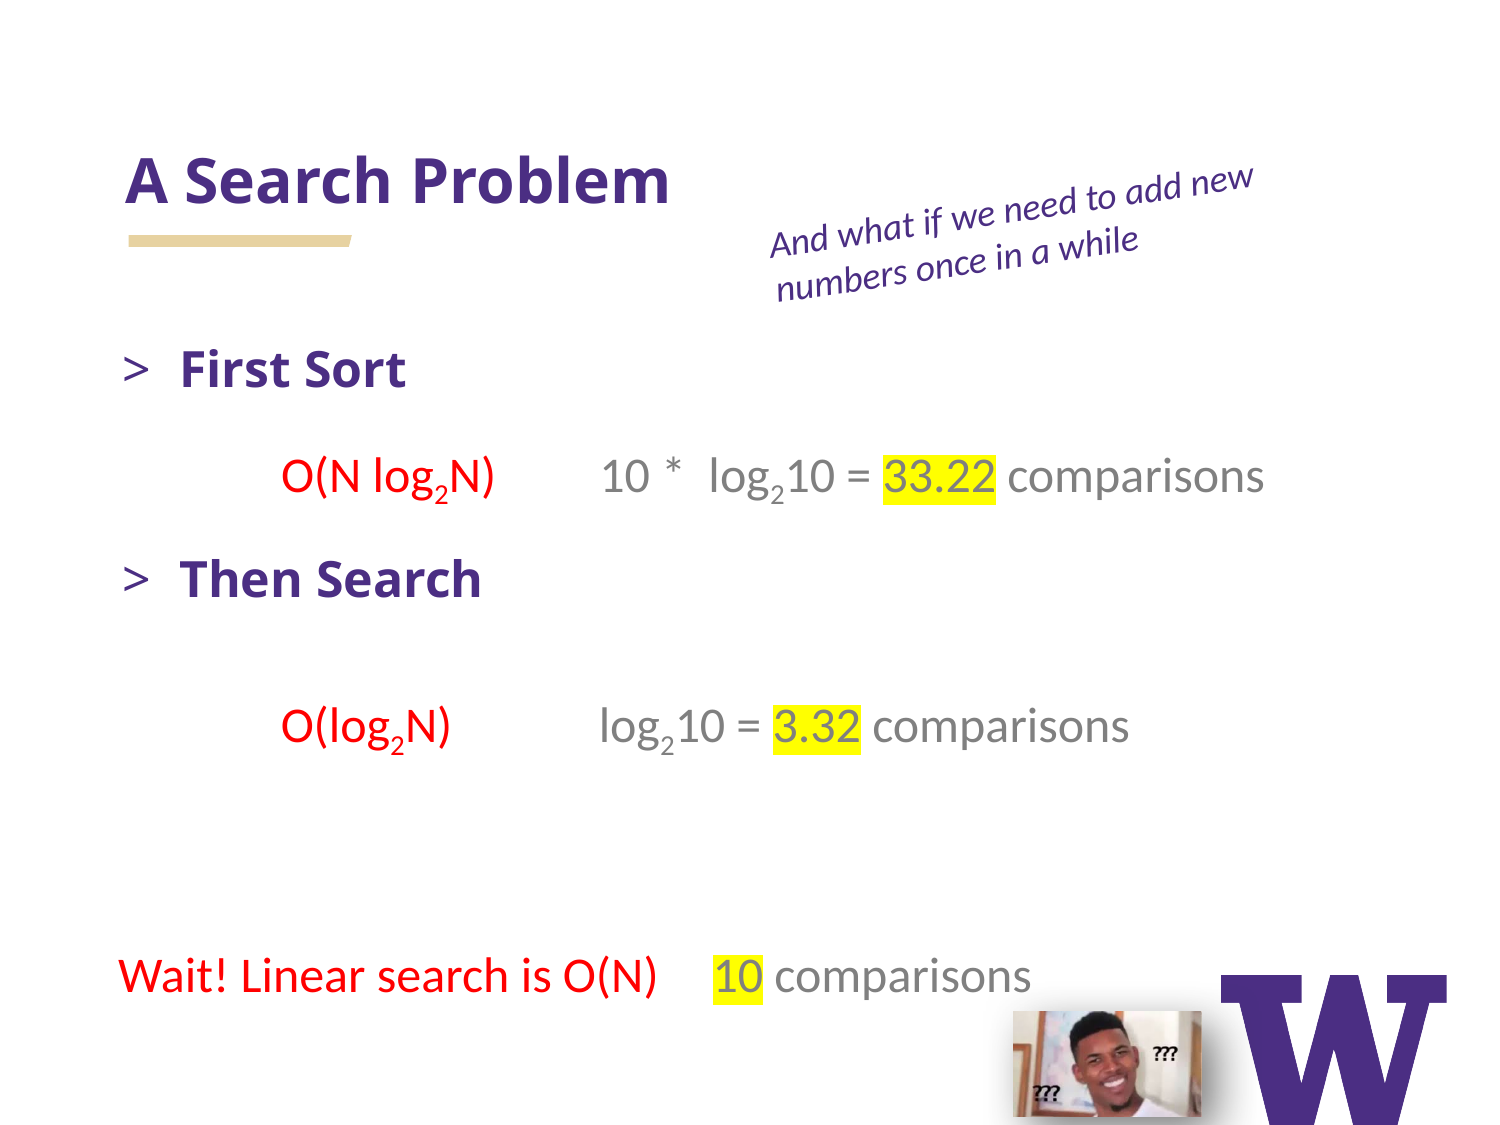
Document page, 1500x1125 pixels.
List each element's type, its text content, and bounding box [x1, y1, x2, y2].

text_box O(log2N) [266, 685, 468, 769]
text_box Wait! Linear search is O(N) [103, 935, 675, 1010]
text_box log210 = 3.32 comparisons [583, 685, 1145, 769]
text_box 10 comparisons [697, 935, 1048, 1010]
picture [1013, 1010, 1202, 1117]
picture [128, 235, 352, 247]
text_box O(N log2N) [266, 435, 512, 519]
text_box 10 * log210 = 33.22 comparisons [584, 435, 1281, 519]
title A Search Problem [110, 60, 1453, 224]
text_box And what if we need to add new numbers once in a while [749, 127, 1368, 320]
picture [1221, 990, 1447, 1125]
list First Sort Then Search [108, 330, 1453, 990]
